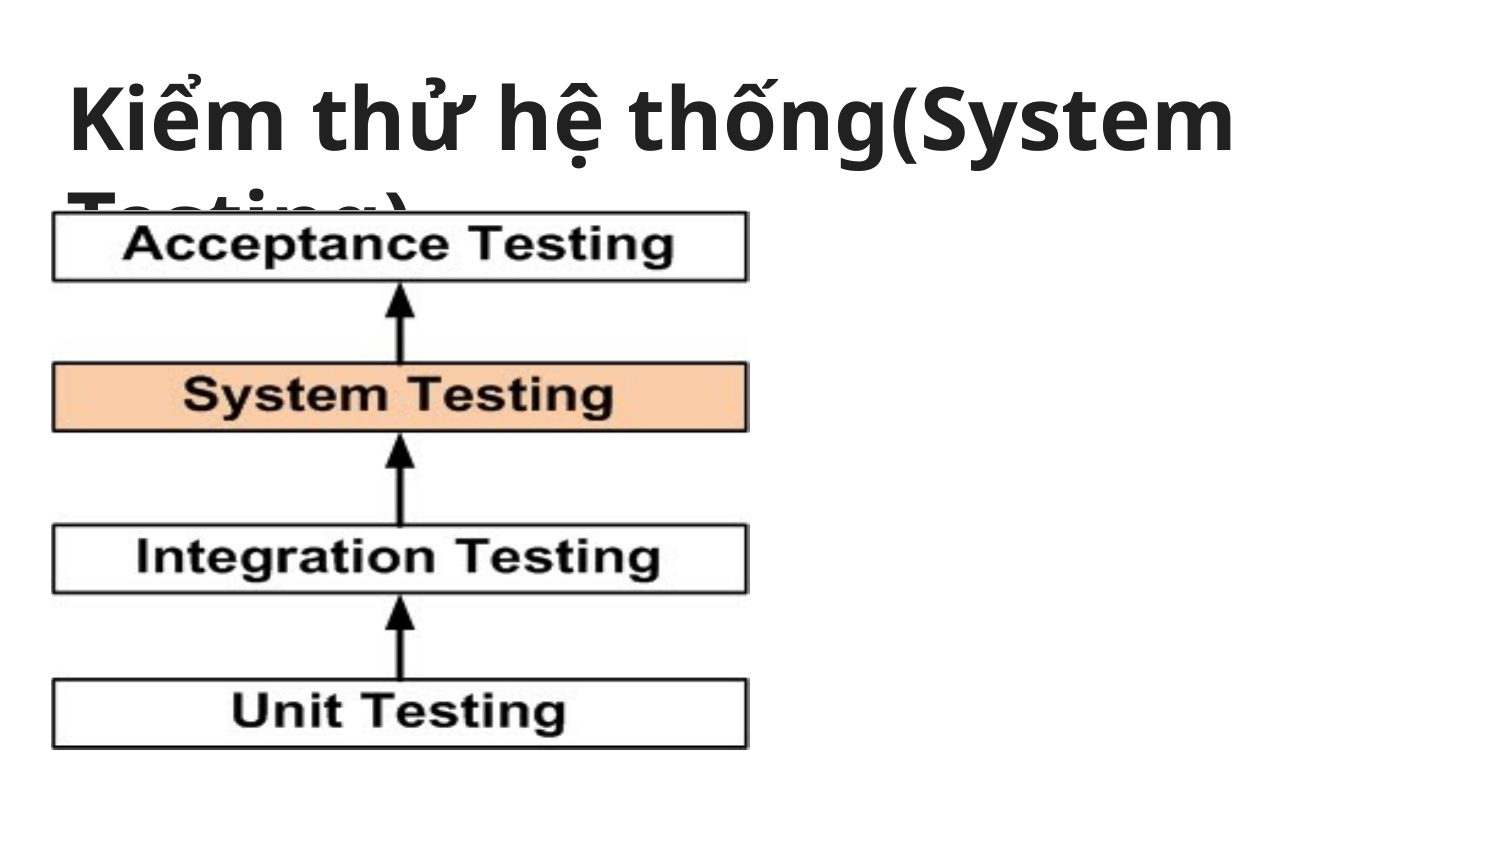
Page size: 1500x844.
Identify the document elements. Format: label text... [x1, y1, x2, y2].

picture [50, 209, 751, 750]
title Kiểm thử hệ thống(System Testing) [51, 48, 1449, 180]
